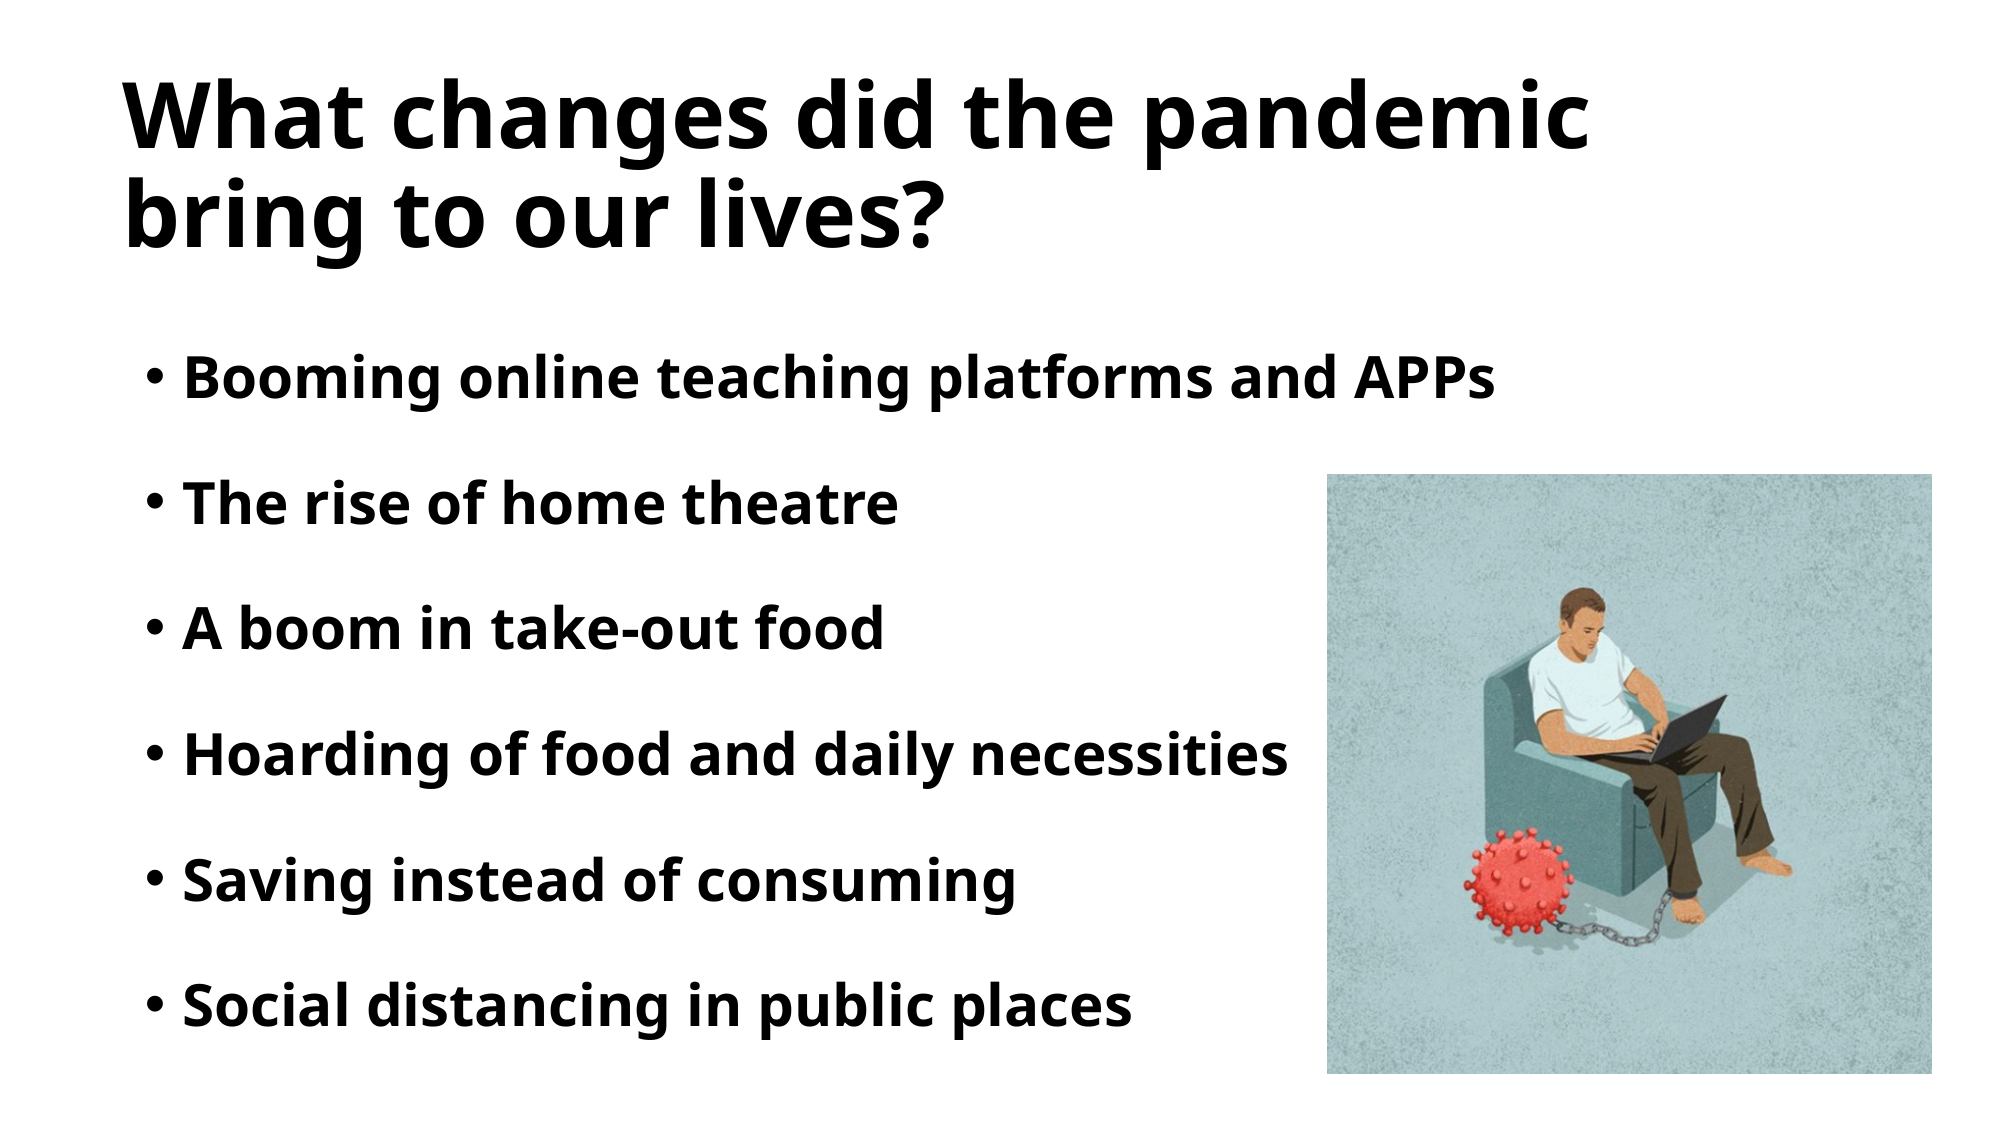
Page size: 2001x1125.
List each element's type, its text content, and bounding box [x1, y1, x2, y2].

list Booming online teaching platforms and APPs The rise of home theatre A boom in take-out food Hoarding of food and daily necessities Saving instead of consuming Social distancing in public places [129, 297, 1863, 1074]
picture [1327, 474, 1932, 1074]
title What changes did the pandemic bring to our lives? [107, 38, 1863, 298]
